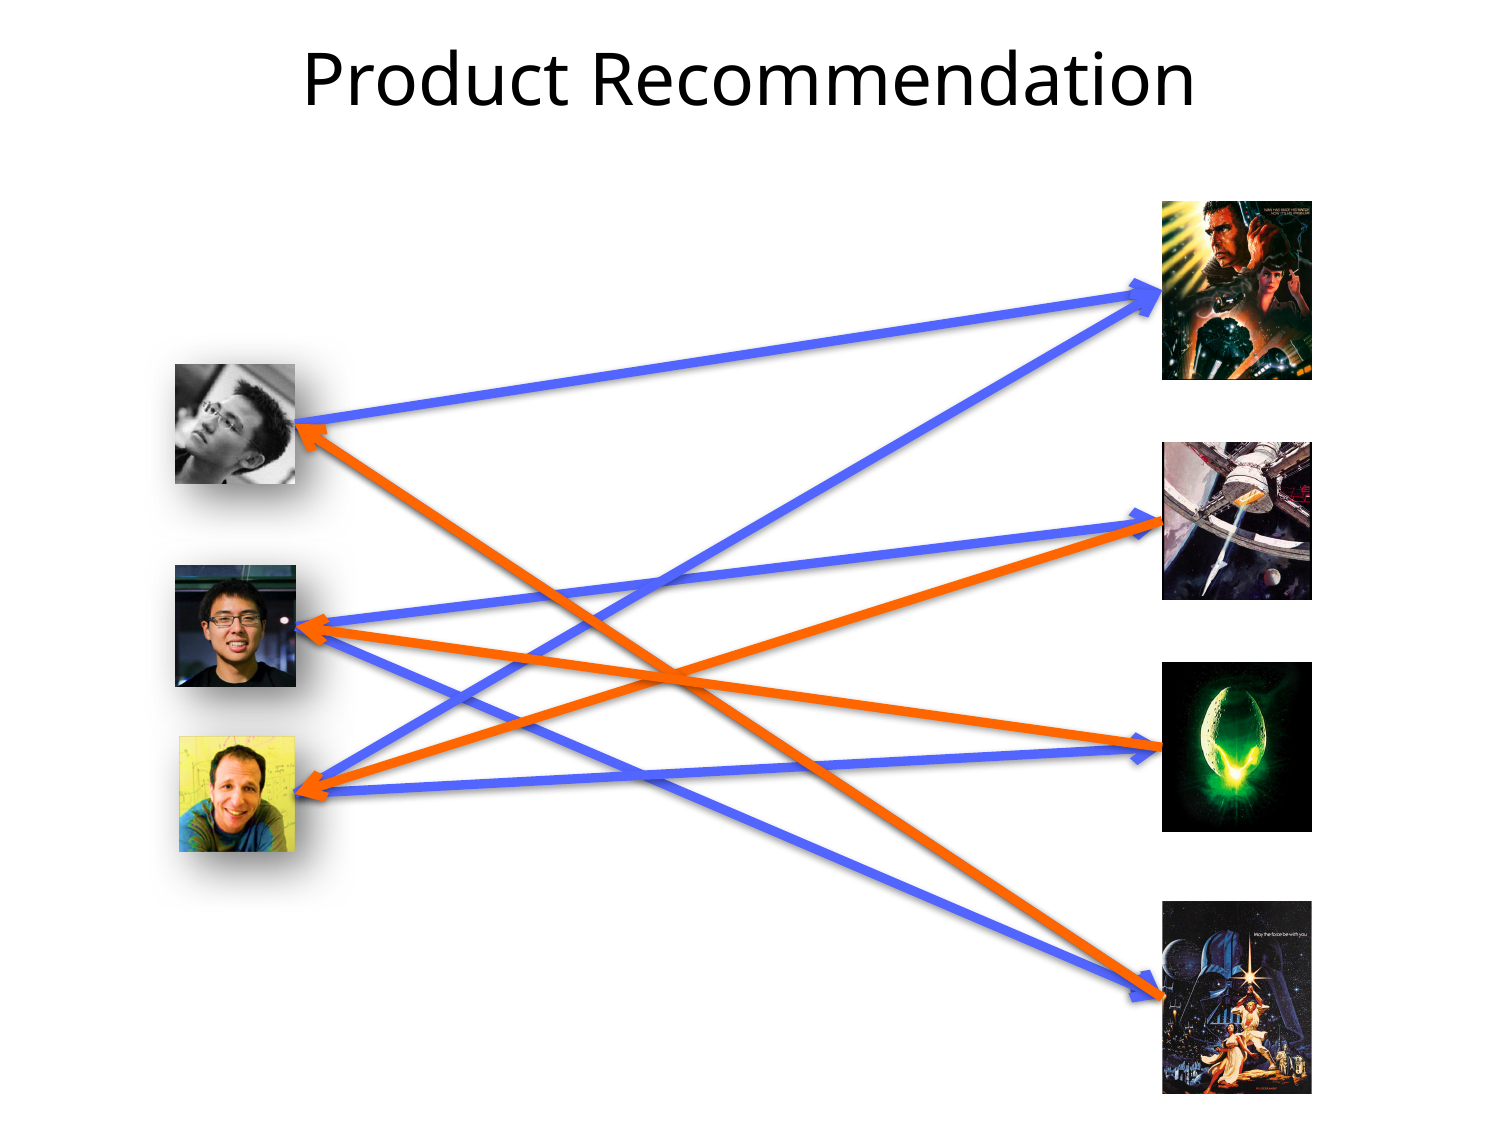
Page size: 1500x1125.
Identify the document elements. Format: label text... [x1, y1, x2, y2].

picture [175, 565, 294, 688]
picture [1161, 201, 1312, 380]
picture [178, 735, 294, 852]
picture [175, 363, 294, 485]
picture [1163, 662, 1312, 833]
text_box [294, 289, 1163, 423]
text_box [294, 423, 1163, 625]
text_box Product Recommendation [166, 24, 1334, 128]
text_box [295, 626, 1163, 748]
picture [1163, 441, 1312, 600]
picture [1161, 900, 1312, 1095]
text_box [294, 756, 1163, 998]
